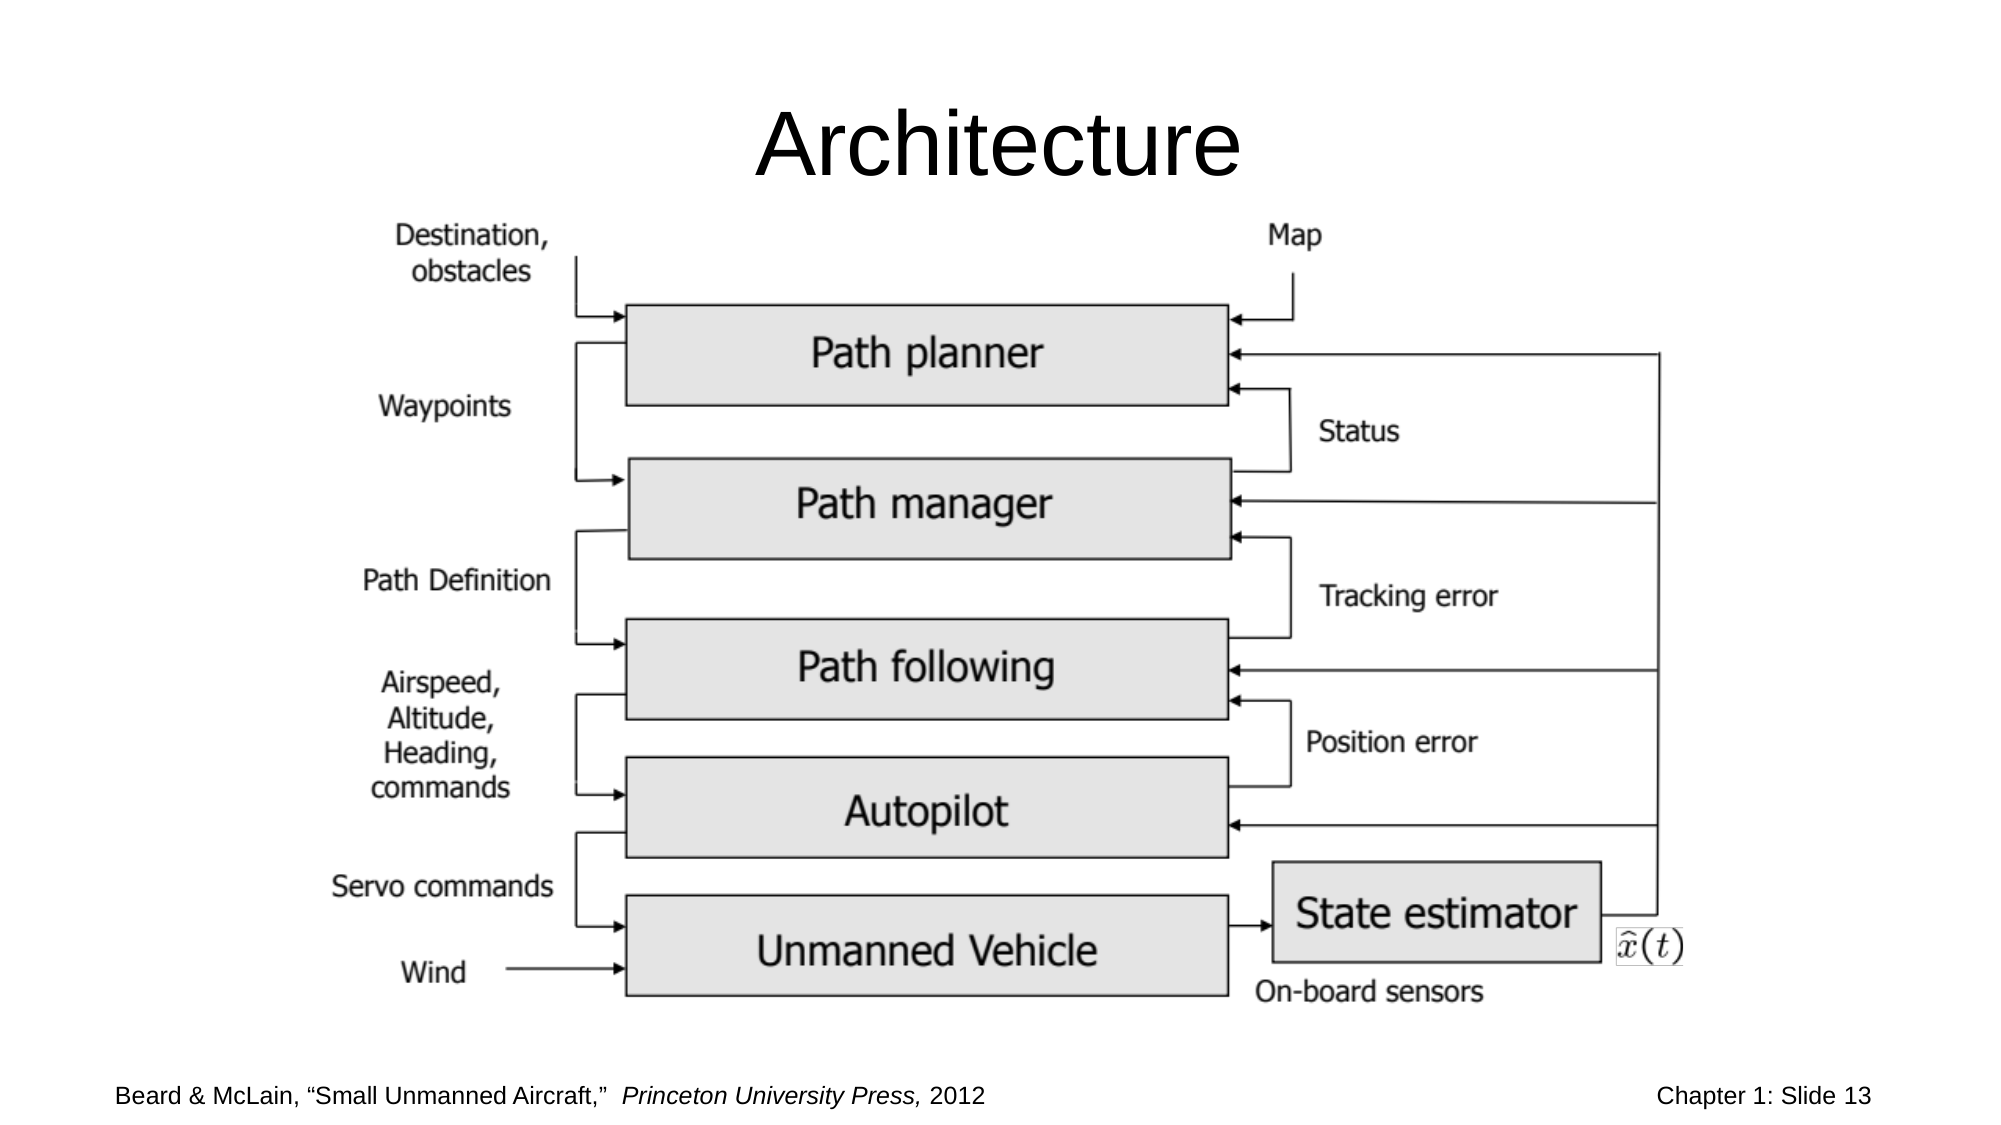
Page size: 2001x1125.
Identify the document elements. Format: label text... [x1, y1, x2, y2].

picture [316, 206, 1684, 1013]
title Architecture [99, 44, 1901, 233]
